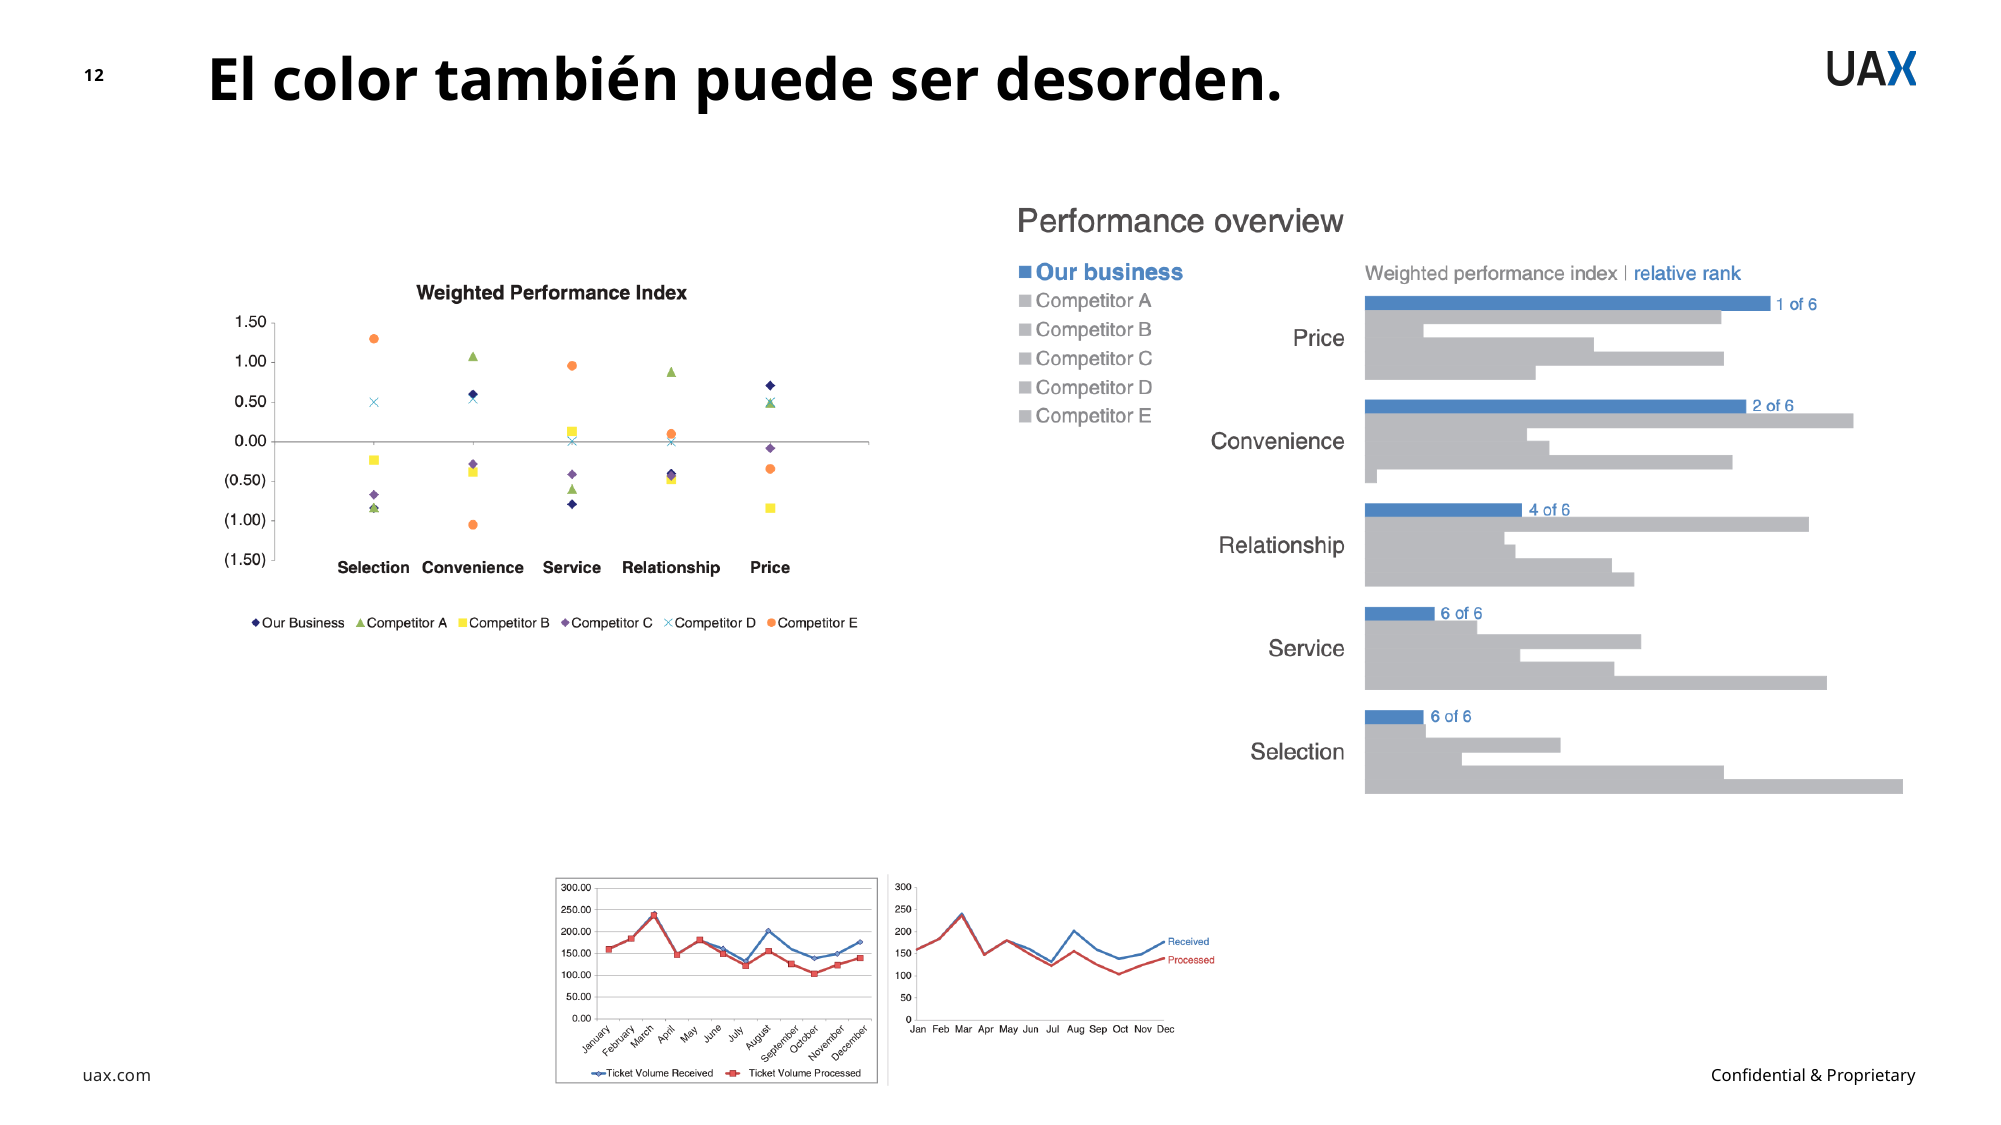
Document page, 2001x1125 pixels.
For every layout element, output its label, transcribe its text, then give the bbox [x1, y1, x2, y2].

picture [535, 858, 1230, 1090]
title El color también puede ser desorden. [207, 50, 2000, 138]
picture [1000, 189, 1916, 812]
picture [188, 248, 883, 642]
slide_number 12 [83, 62, 137, 86]
